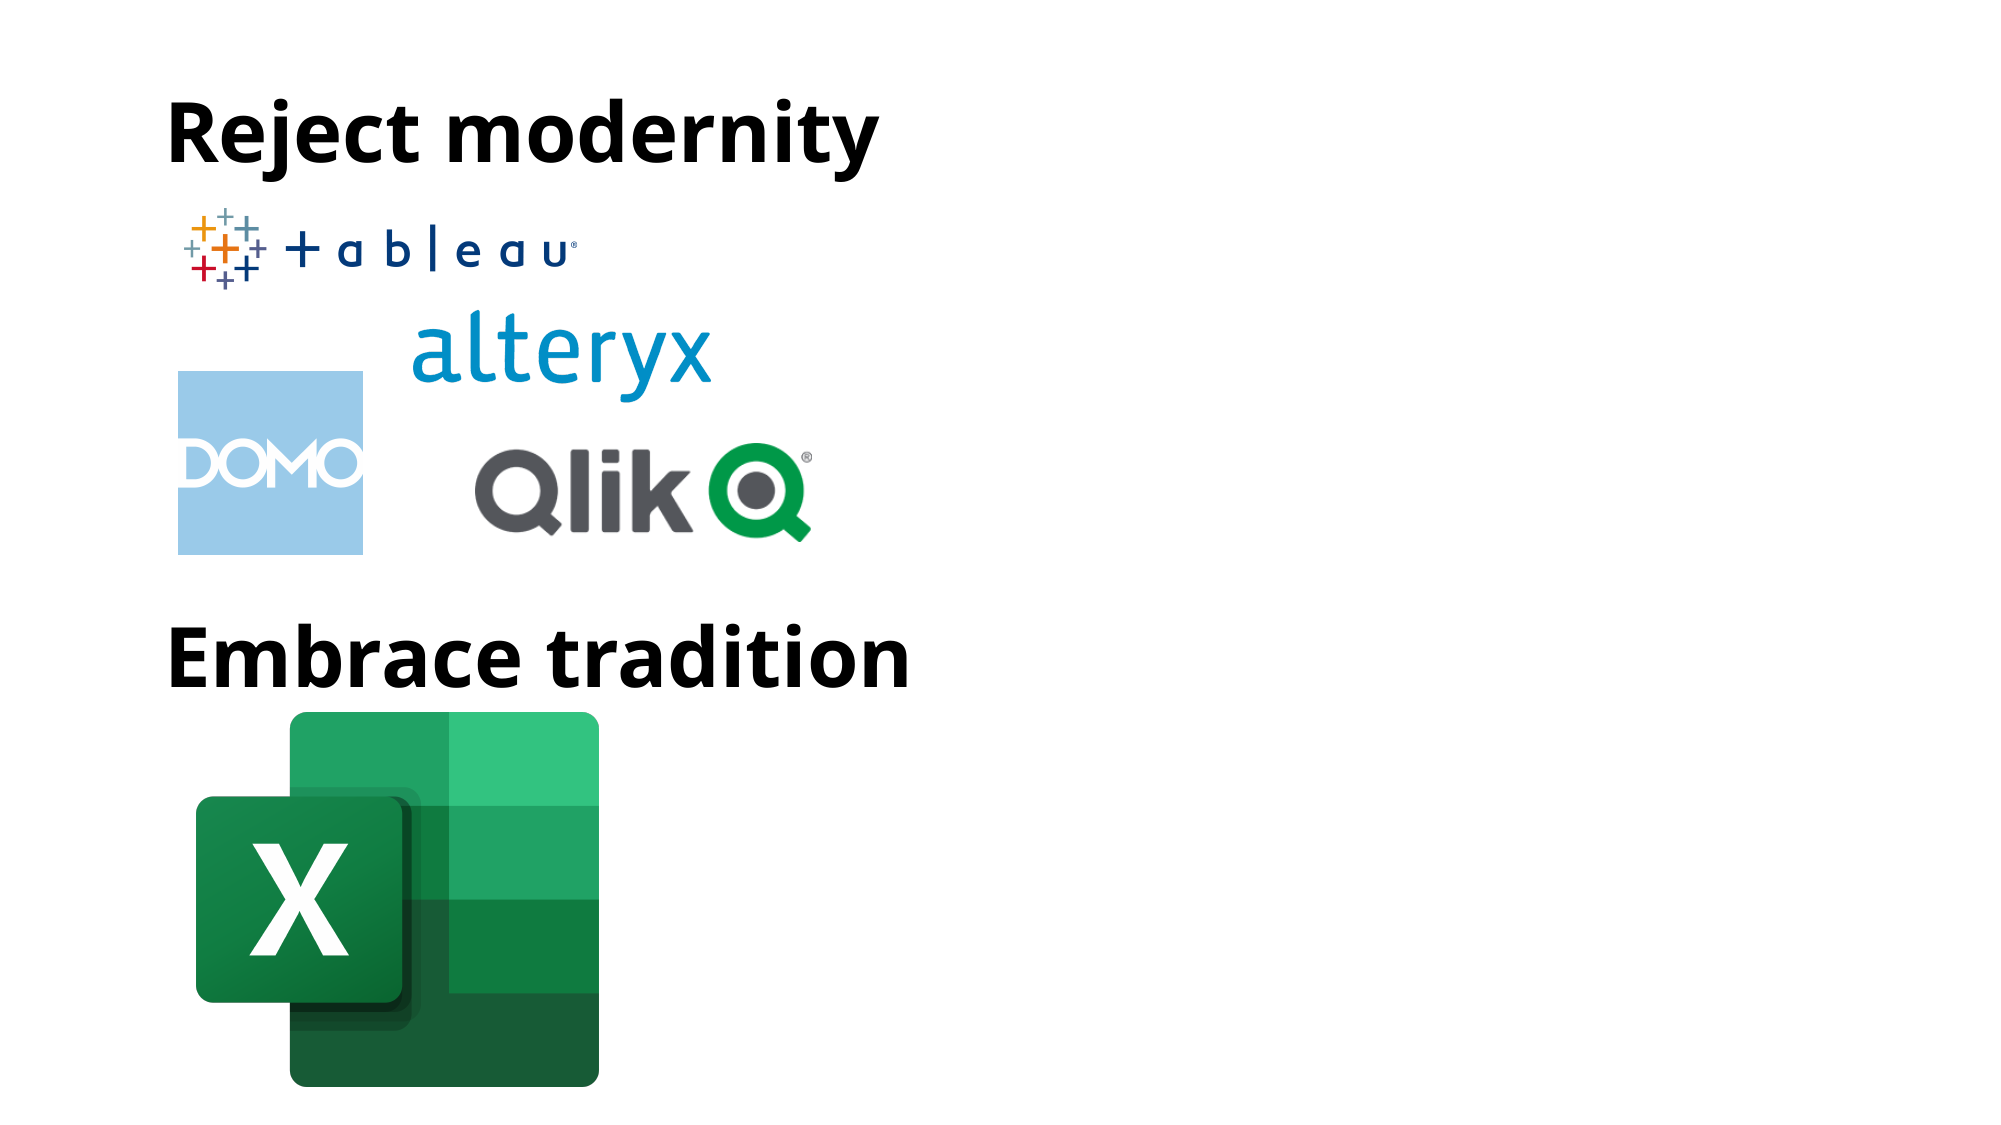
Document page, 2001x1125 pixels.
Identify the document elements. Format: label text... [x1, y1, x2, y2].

text_box Reject modernity [149, 71, 989, 187]
picture [195, 712, 599, 1088]
text_box Embrace tradition [149, 596, 989, 712]
picture [178, 371, 363, 556]
picture [47, 170, 727, 416]
picture [475, 443, 812, 542]
